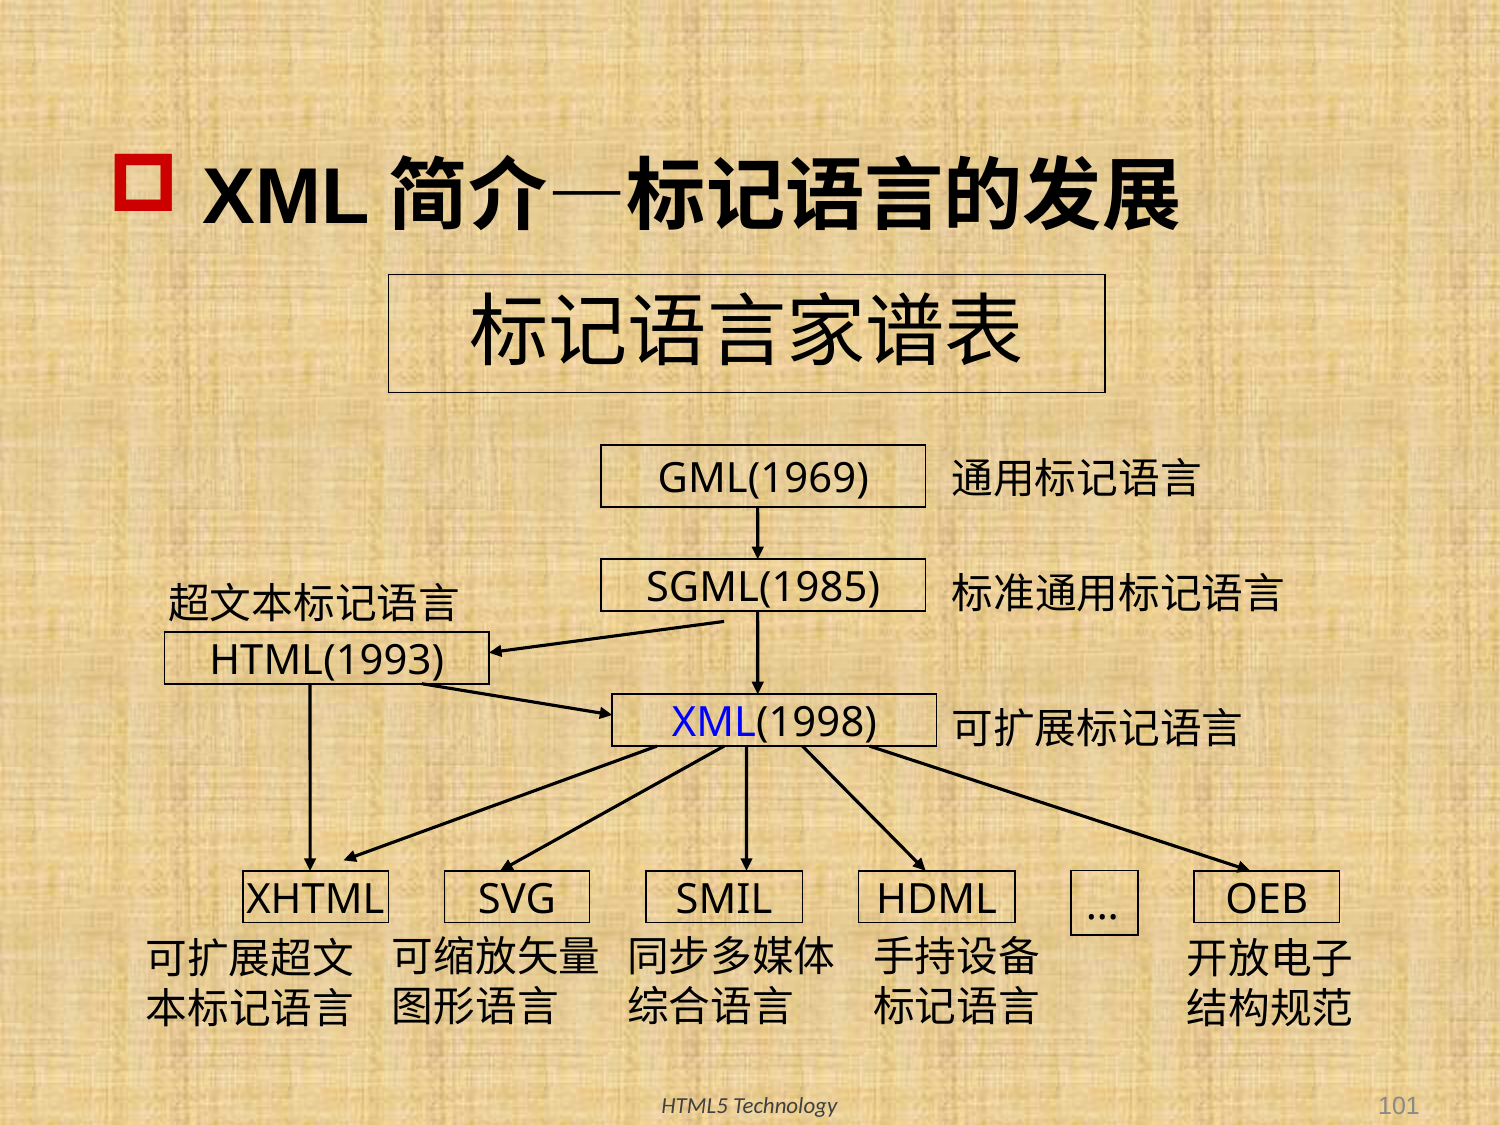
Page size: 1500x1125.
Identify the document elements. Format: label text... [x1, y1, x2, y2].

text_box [130, 444, 1407, 1041]
slide_number 101 [1097, 1082, 1436, 1125]
footer HTML5 Technology [482, 1083, 1017, 1125]
title XML简介—标记语言的发展 [94, 137, 1407, 248]
picture [0, 0, 1500, 1125]
text_box 标记语言家谱表 [388, 274, 1105, 393]
